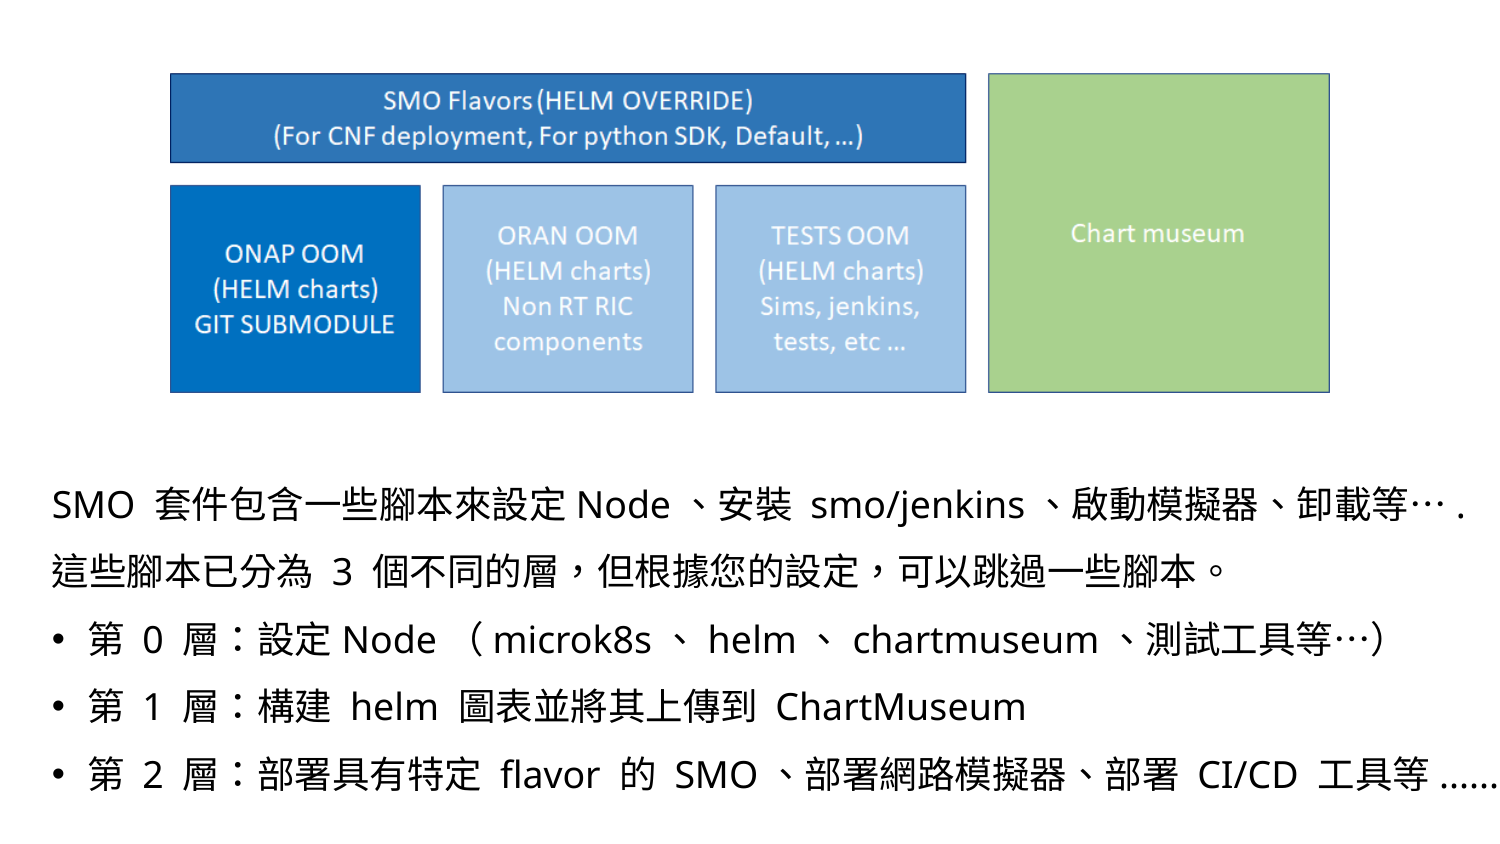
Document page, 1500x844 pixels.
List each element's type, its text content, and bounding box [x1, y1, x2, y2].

text_box SMO 套件包含一些腳本來設定Node、安裝 smo/jenkins、啟動模擬器、卸載等…. 這些腳本已分為 3 個不同的層，但根據您的設定，可以跳過一些腳本。 第 0 層：設定Node（microk8s、helm、chartmuseum、測試工具等…） 第 1 層：構建 helm 圖表並將其上傳到 ChartMuseum 第 2 層：部署具有特定 flavor 的 SMO、部署網路模擬器、部署 CI/CD 工具等...... [37, 450, 1500, 804]
picture [169, 72, 1331, 393]
